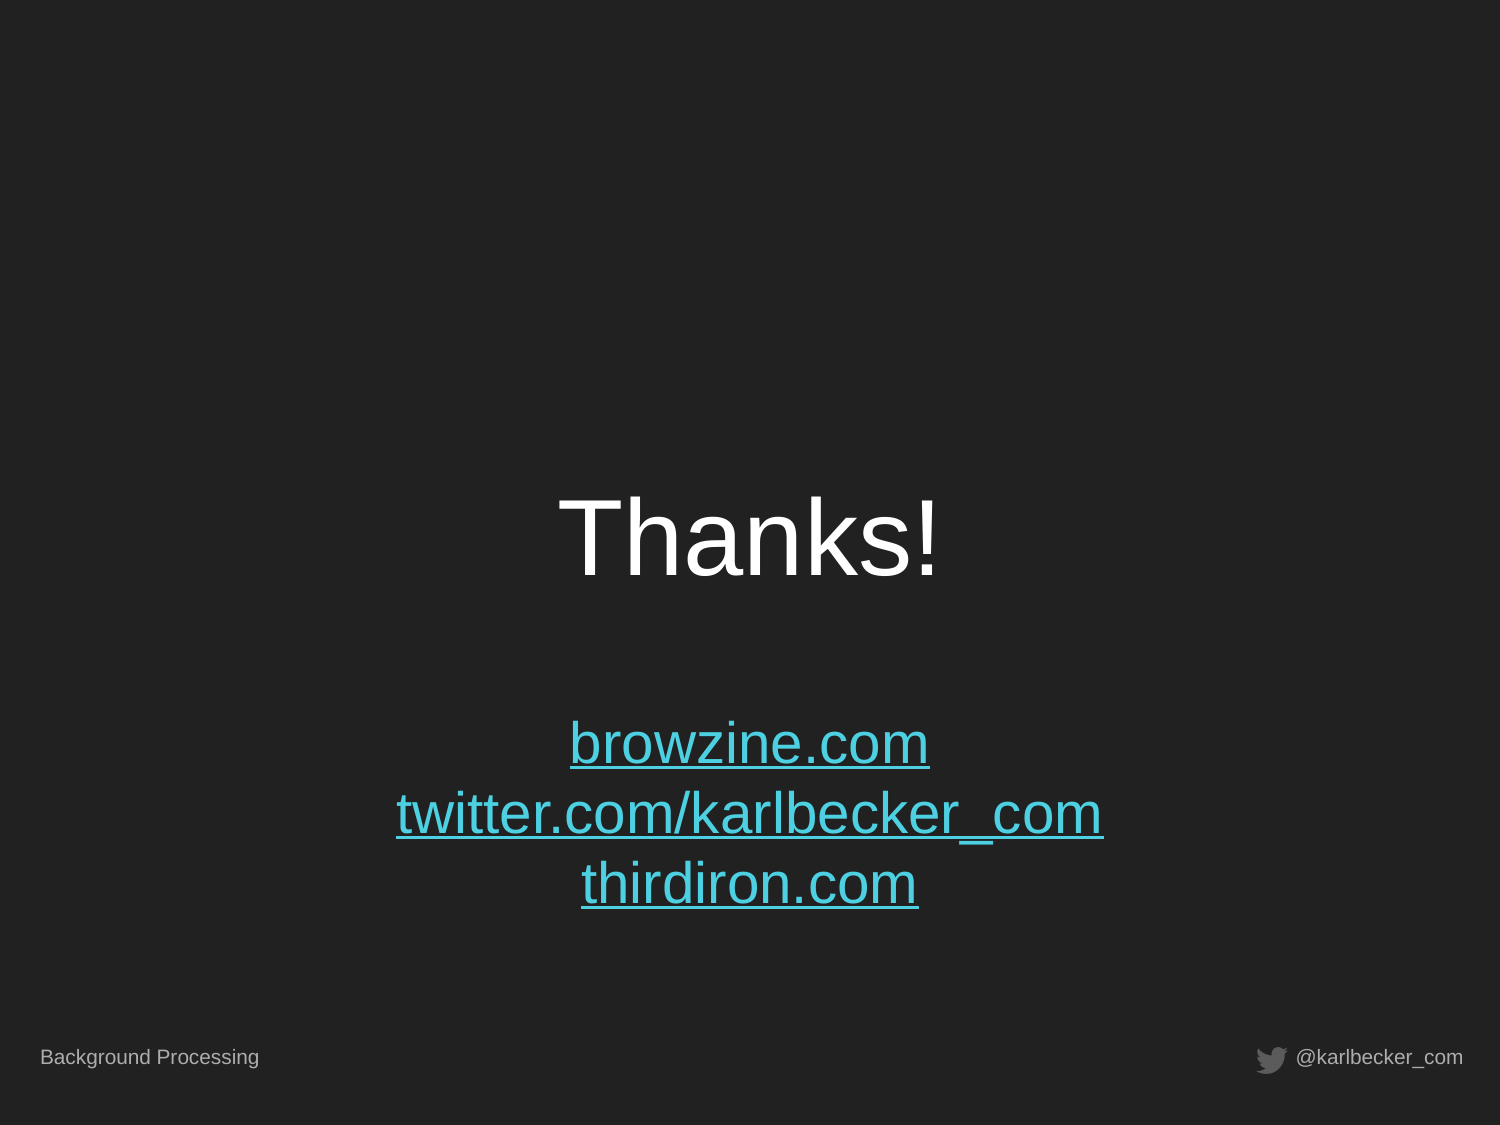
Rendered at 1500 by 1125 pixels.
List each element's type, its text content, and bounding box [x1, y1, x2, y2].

picture [1256, 1044, 1288, 1077]
title Thanks! [51, 162, 1449, 612]
subtitle browzine.com twitter.com/karlbecker_com thirdiron.com [51, 619, 1449, 794]
